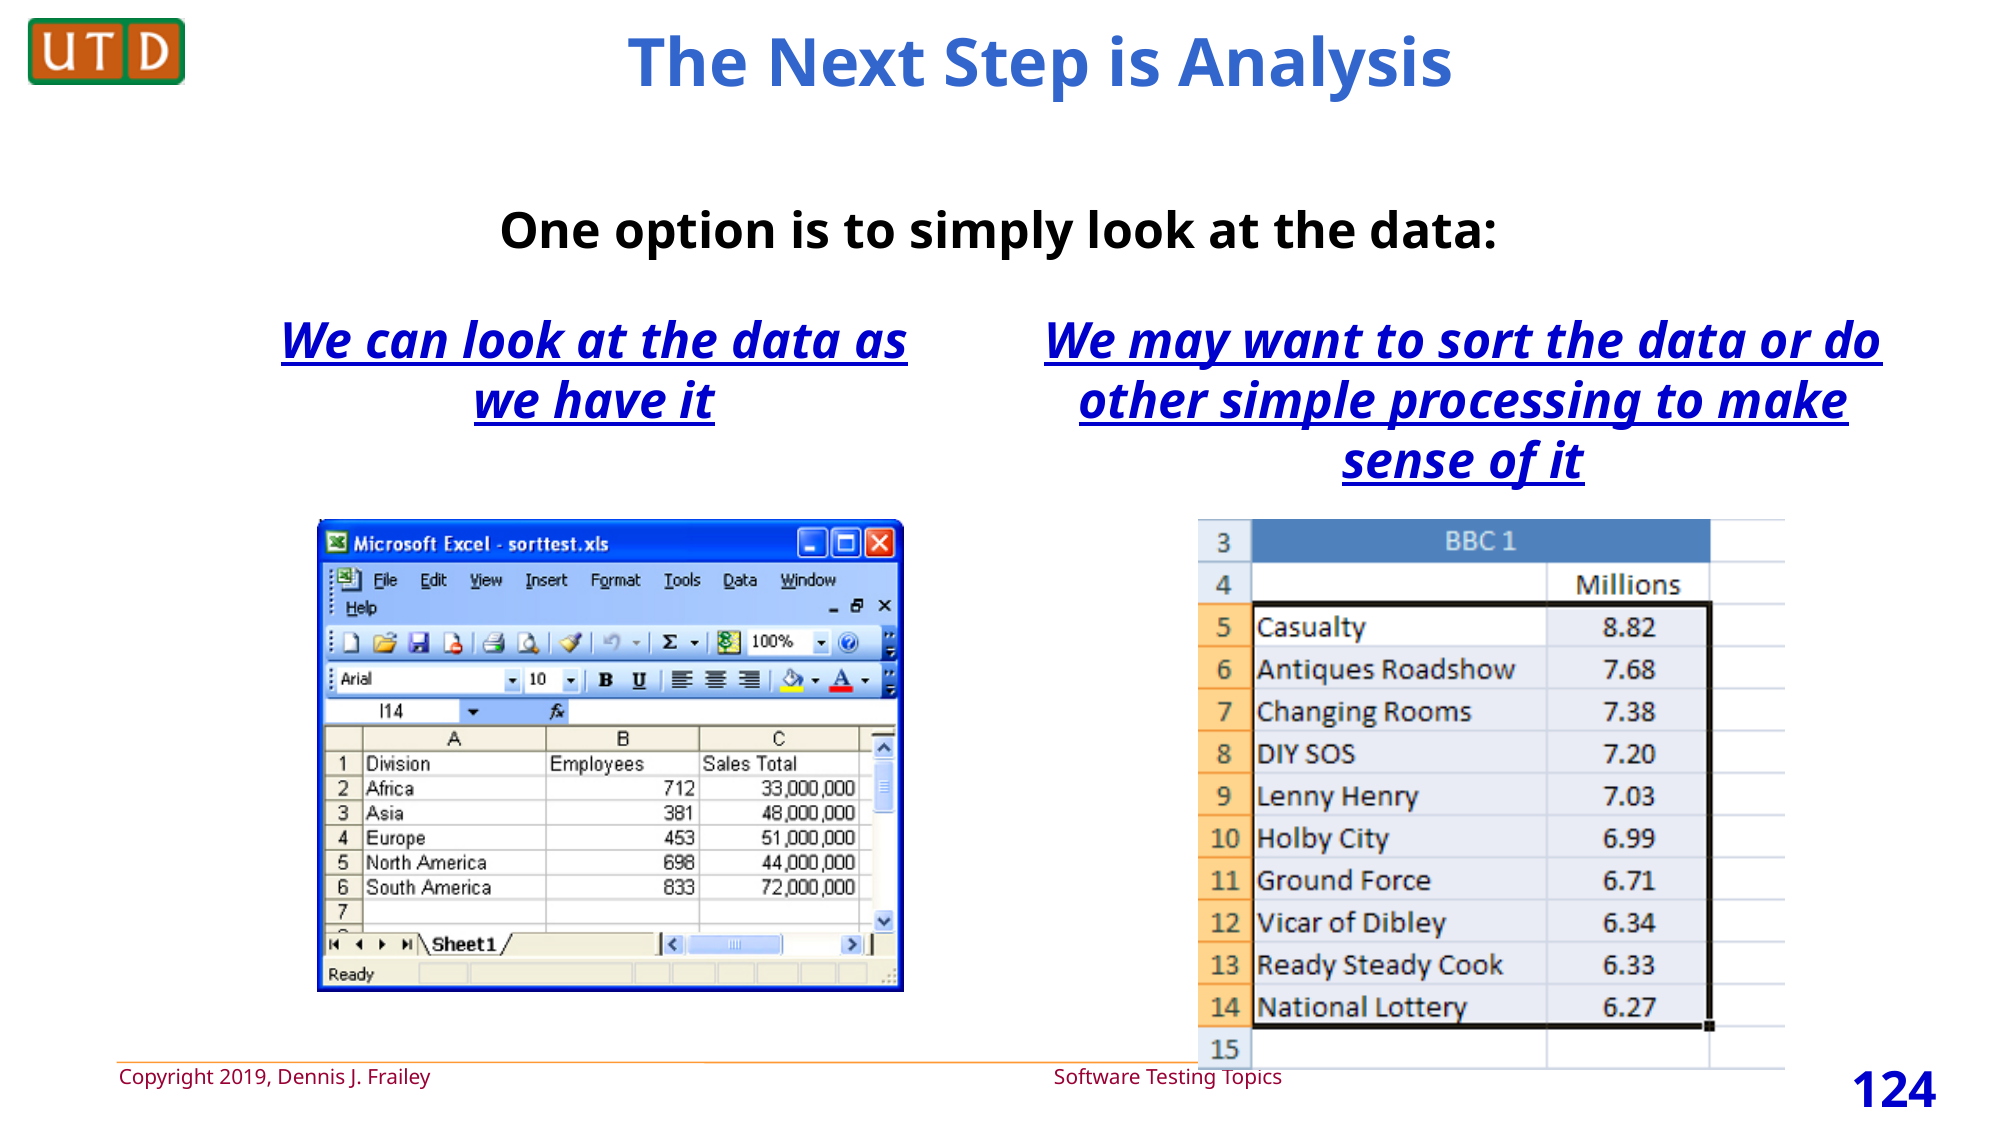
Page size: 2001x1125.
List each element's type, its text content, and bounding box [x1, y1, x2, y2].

list We can look at the data as we have it [237, 300, 951, 1045]
picture [1198, 519, 1786, 1071]
picture [317, 519, 904, 992]
title The Next Step is Analysis [131, 5, 1951, 115]
text_box One option is to simply look at the data: [345, 190, 1654, 266]
list We may want to sort the data or do other simple processing to make sense of it [1027, 300, 1900, 1045]
picture [27, 18, 131, 85]
